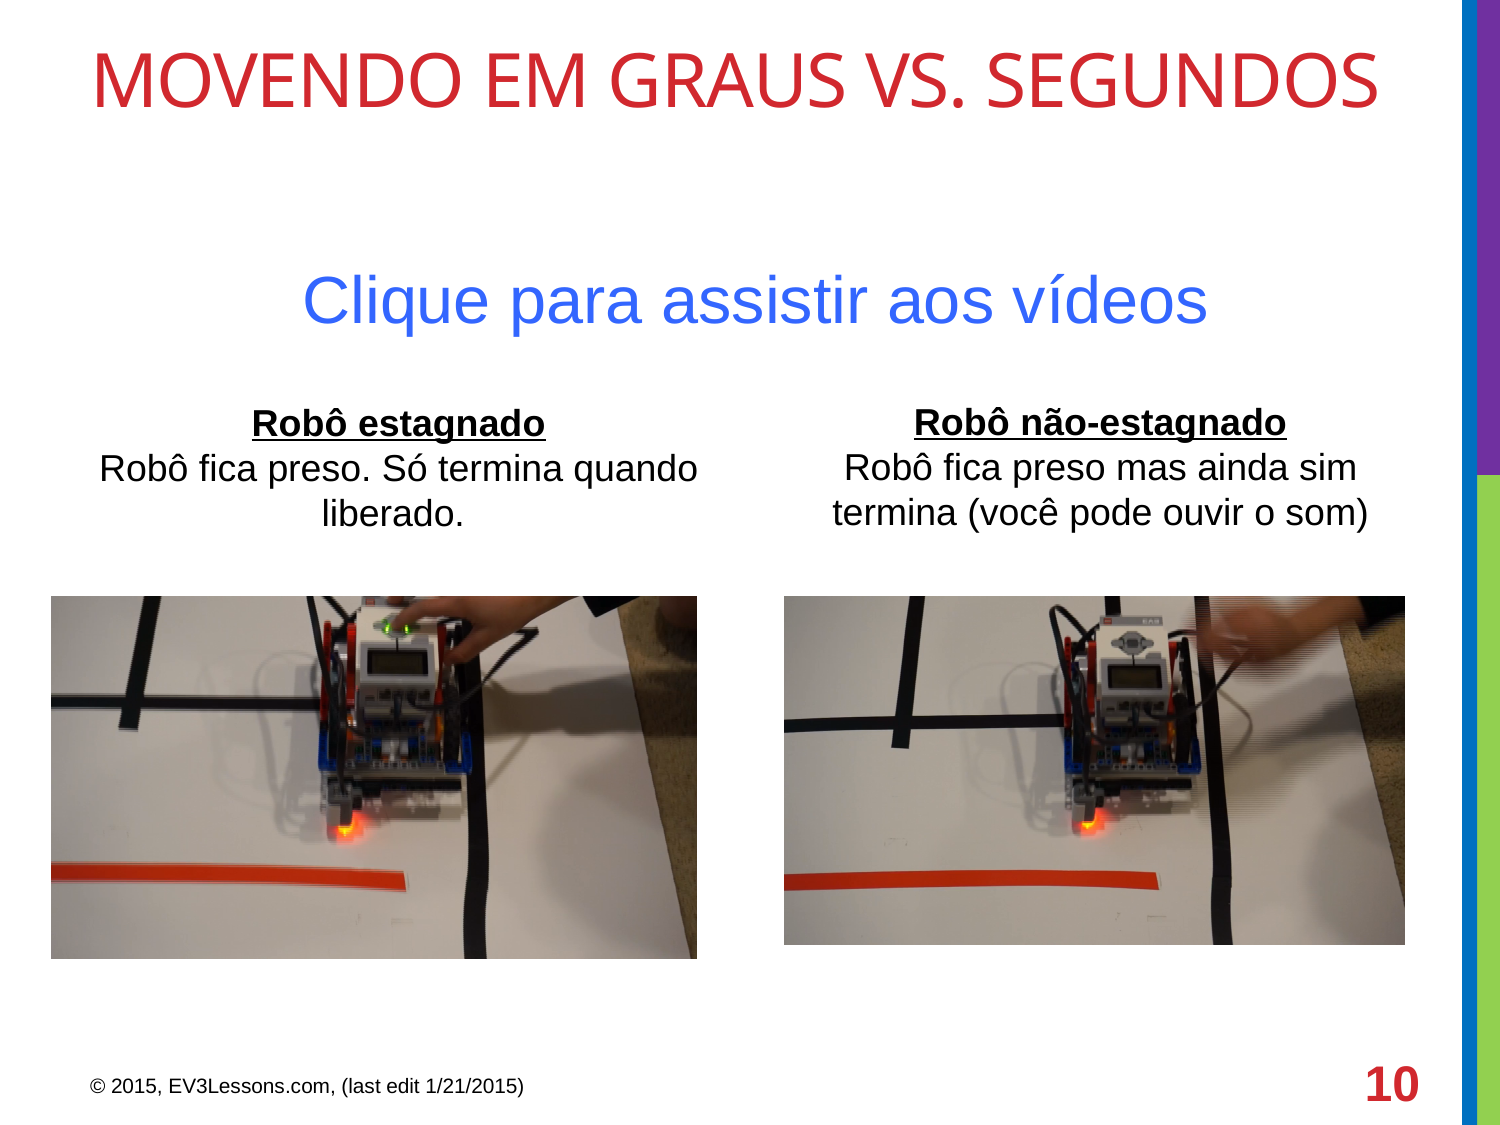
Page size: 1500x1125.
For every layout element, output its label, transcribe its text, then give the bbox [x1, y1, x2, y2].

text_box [783, 595, 1406, 946]
slide_number 10 [1349, 1051, 1463, 1112]
title Movendo em graus Vs. segundos [75, 25, 1428, 250]
footer © 2015, EV3Lessons.com, (last edit 1/21/2015) [75, 1065, 886, 1112]
text_box Clique para assistir aos vídeos [272, 249, 1240, 345]
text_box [50, 595, 698, 960]
text_box Robô não-estagnado Robô fica preso mas ainda sim termina (você pode ouvir o som) [783, 390, 1418, 541]
text_box Robô estagnado Robô fica preso. Só termina quando liberado. [81, 391, 716, 542]
